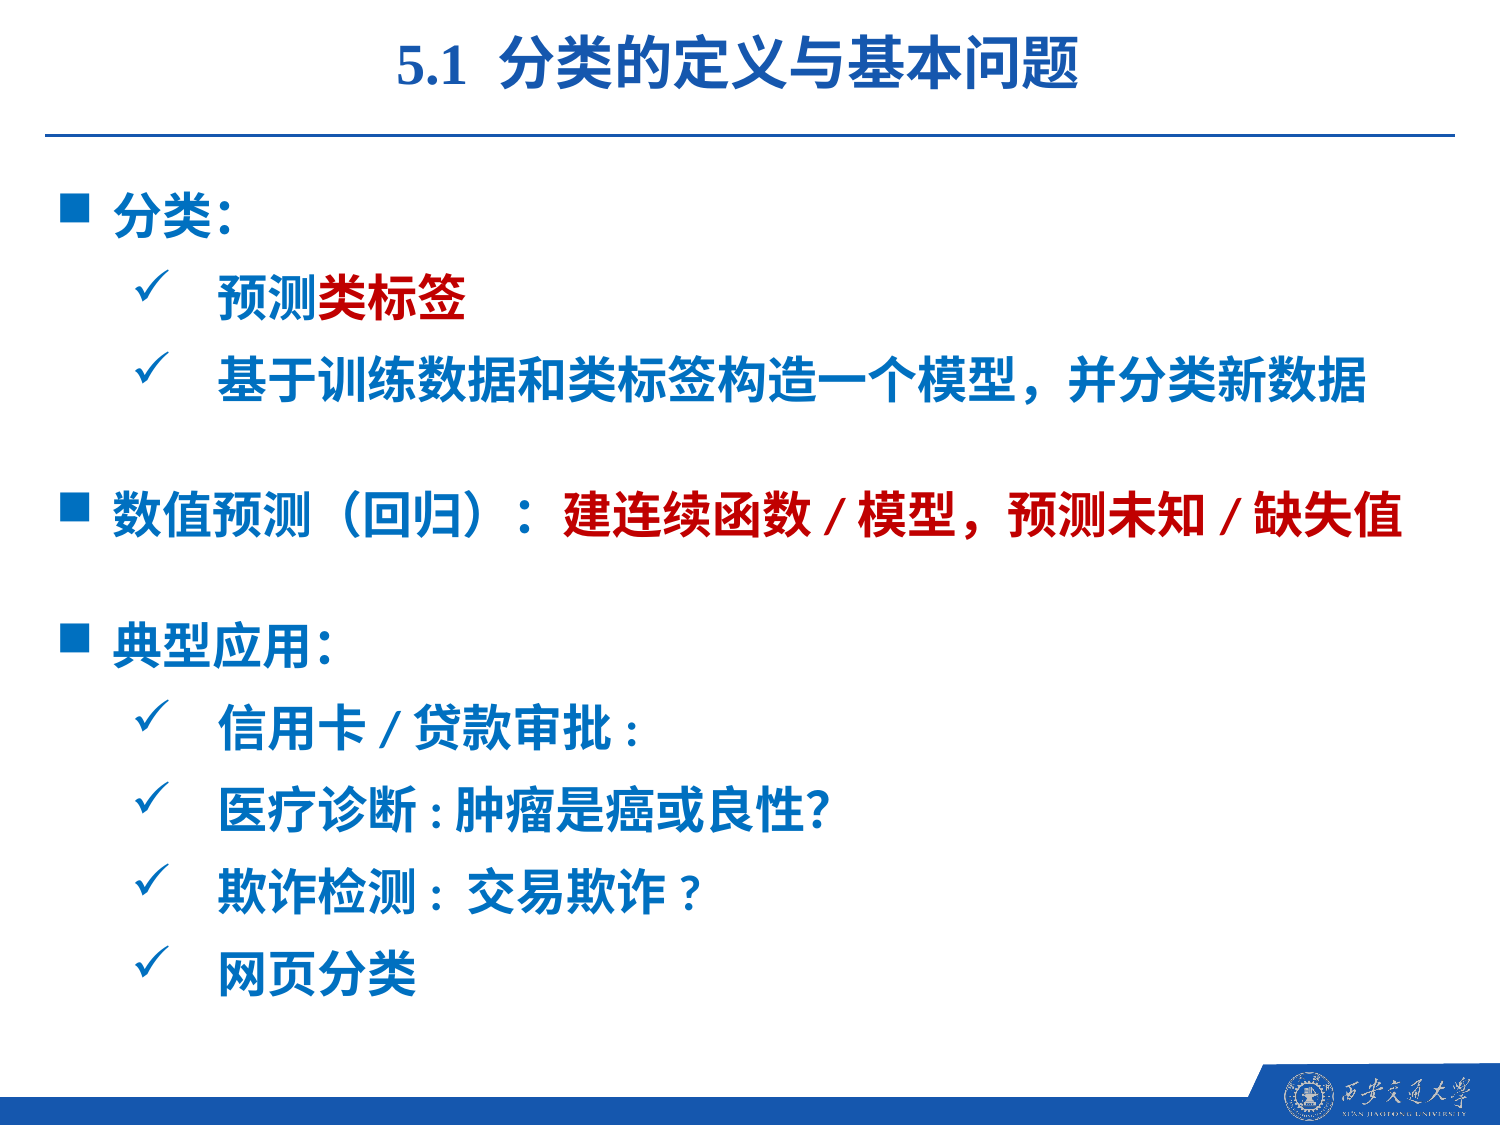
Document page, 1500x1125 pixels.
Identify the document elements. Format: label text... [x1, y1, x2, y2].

text_box 典型应用： 信用卡/贷款审批: 医疗诊断:肿瘤是癌或良性？ 欺诈检测: 交易欺诈? 网页分类 [41, 577, 1471, 1049]
text_box 数值预测（回归）：建连续函数/模型，预测未知/缺失值 [41, 445, 1471, 577]
text_box 5.1 分类的定义与基本问题 [135, 19, 1341, 104]
text_box 分类： 预测类标签 基于训练数据和类标签构造一个模型，并分类新数据 [41, 147, 1471, 433]
